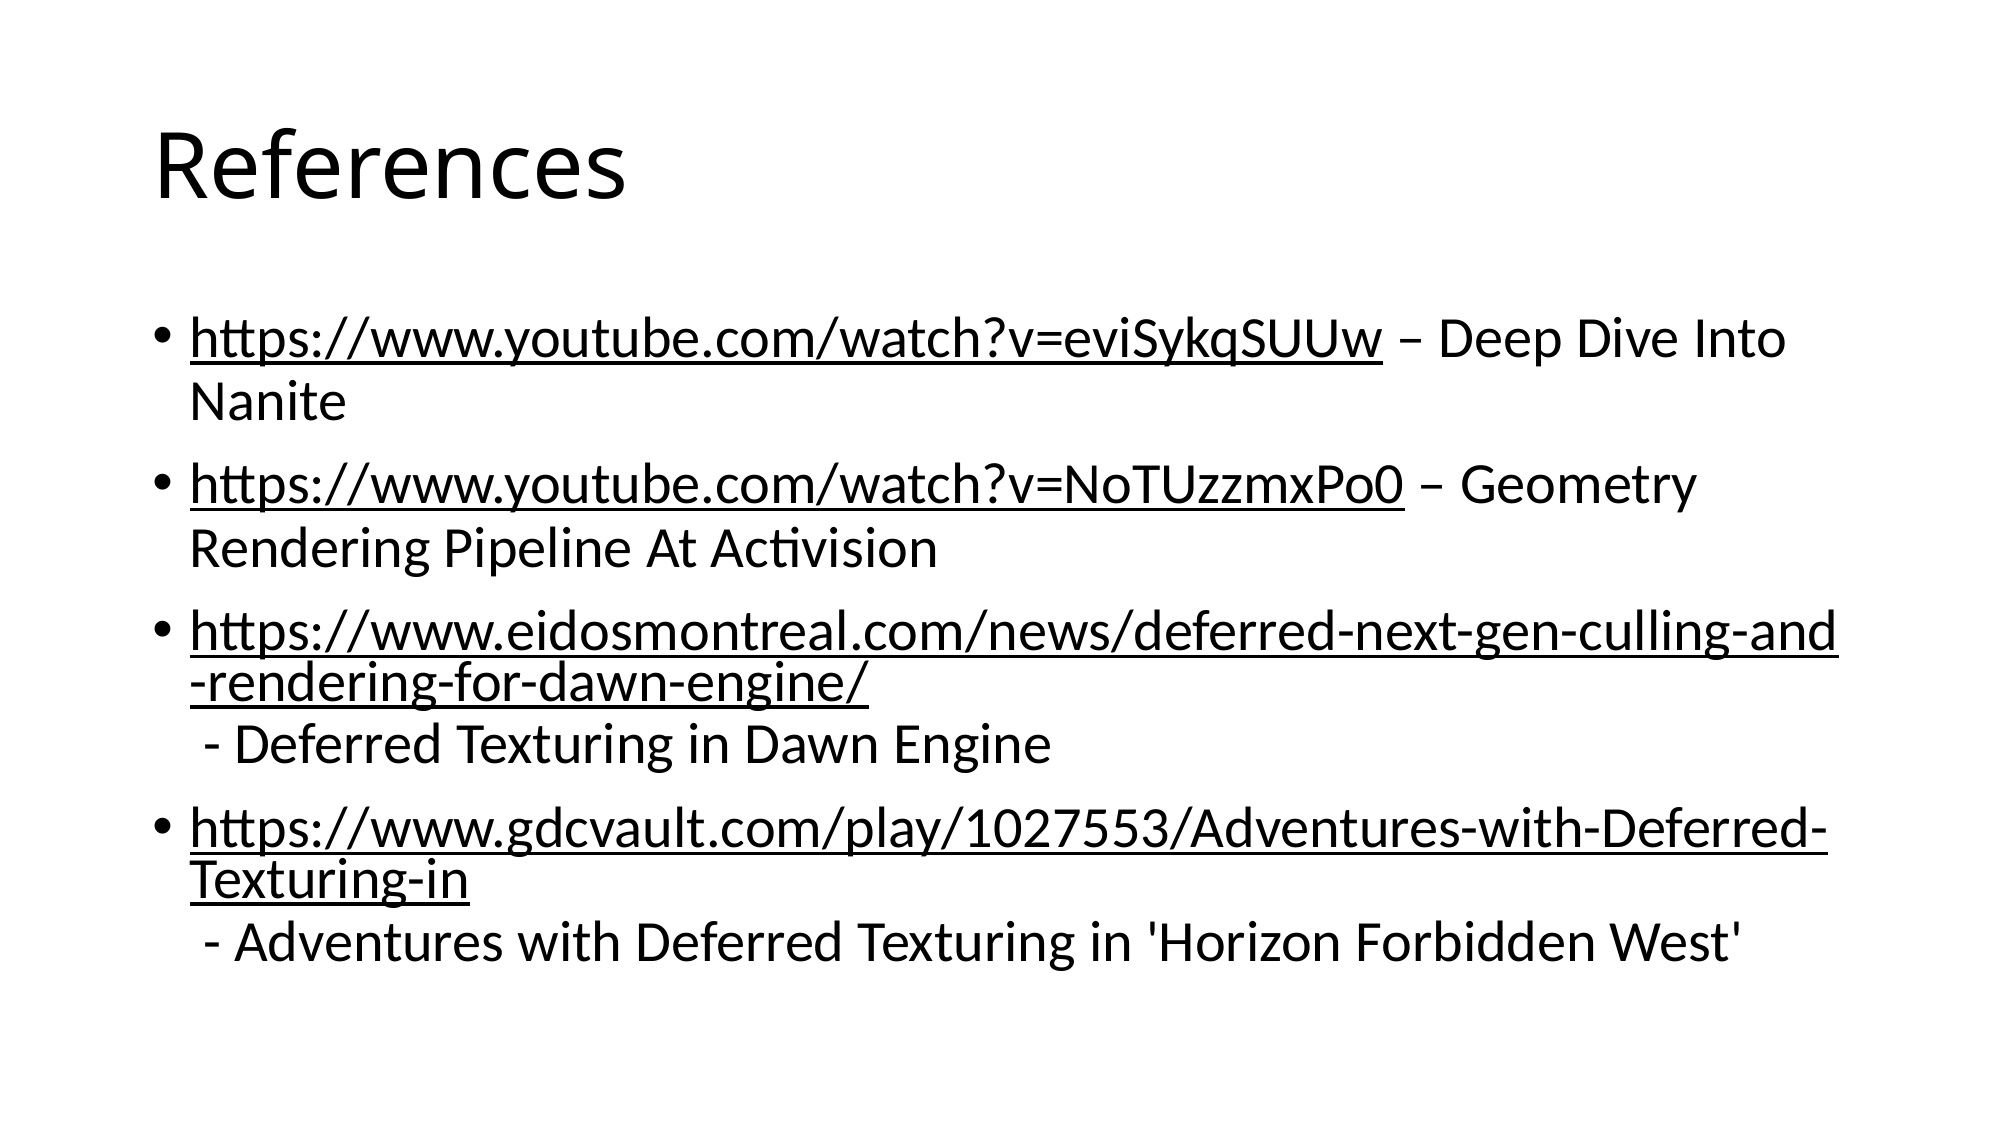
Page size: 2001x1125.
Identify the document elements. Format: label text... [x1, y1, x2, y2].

list https://www.youtube.com/watch?v=eviSykqSUUw – Deep Dive Into Nanite https://www.youtube.com/watch?v=NoTUzzmxPo0 – Geometry Rendering Pipeline At Activision https://www.eidosmontreal.com/news/deferred-next-gen-culling-and-rendering-for-dawn-engine/ - Deferred Texturing in Dawn Engine https://www.gdcvault.com/play/1027553/Adventures-with-Deferred-Texturing-in - Adventures with Deferred Texturing in 'Horizon Forbidden West' [137, 299, 1863, 1014]
title References [137, 59, 1863, 278]
